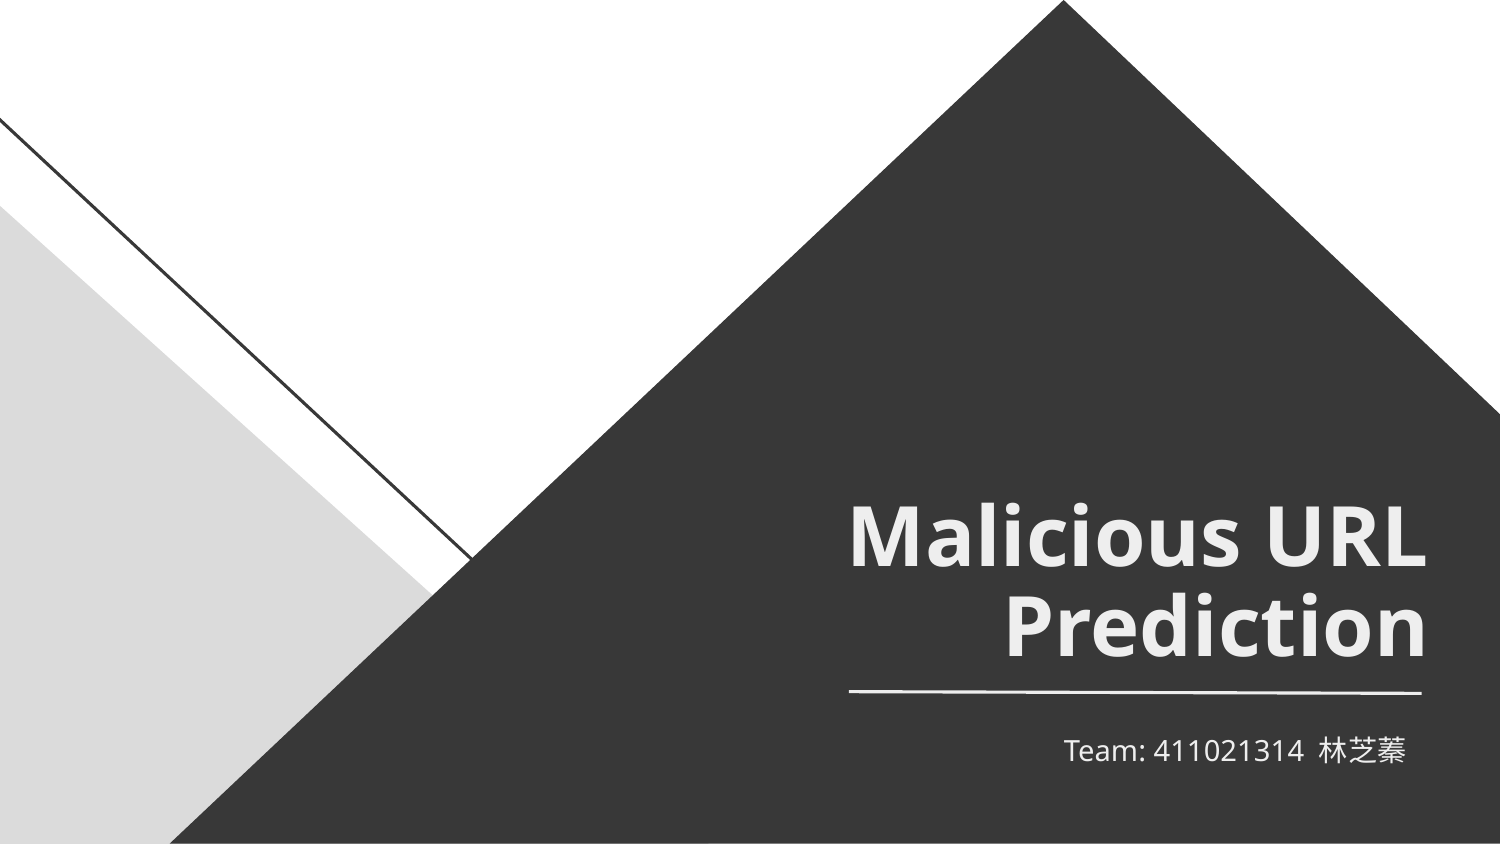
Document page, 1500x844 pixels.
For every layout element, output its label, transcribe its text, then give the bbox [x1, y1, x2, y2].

subtitle Team: 411021314 林芝蓁 [793, 717, 1422, 758]
title Malicious URL Prediction [735, 460, 1445, 709]
